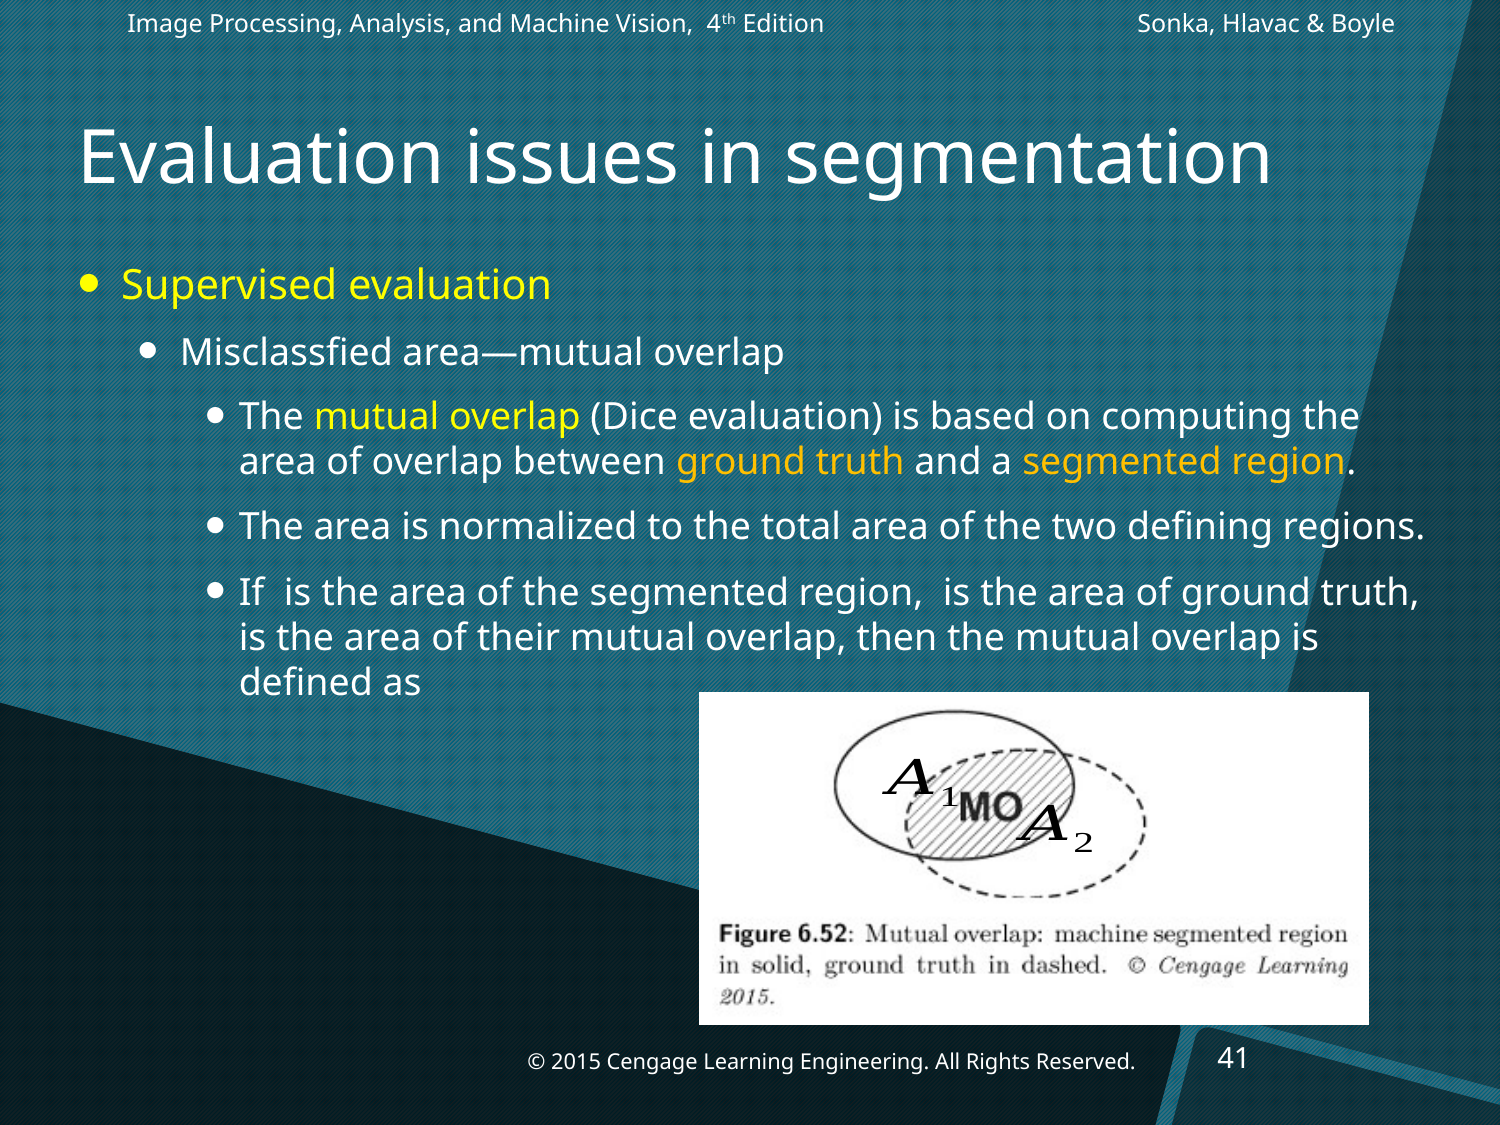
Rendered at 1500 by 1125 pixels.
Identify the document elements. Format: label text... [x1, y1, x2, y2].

title Evaluation issues in segmentation [62, 82, 1463, 225]
footer © 2015 Cengage Learning Engineering. All Rights Reserved. [512, 1032, 1163, 1093]
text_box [699, 691, 1370, 1025]
slide_number 41 [1202, 1024, 1463, 1094]
text_box Image Processing, Analysis, and Machine Vision, 4th Edition Sonka, Hlavac & Boyle [112, 0, 1413, 45]
